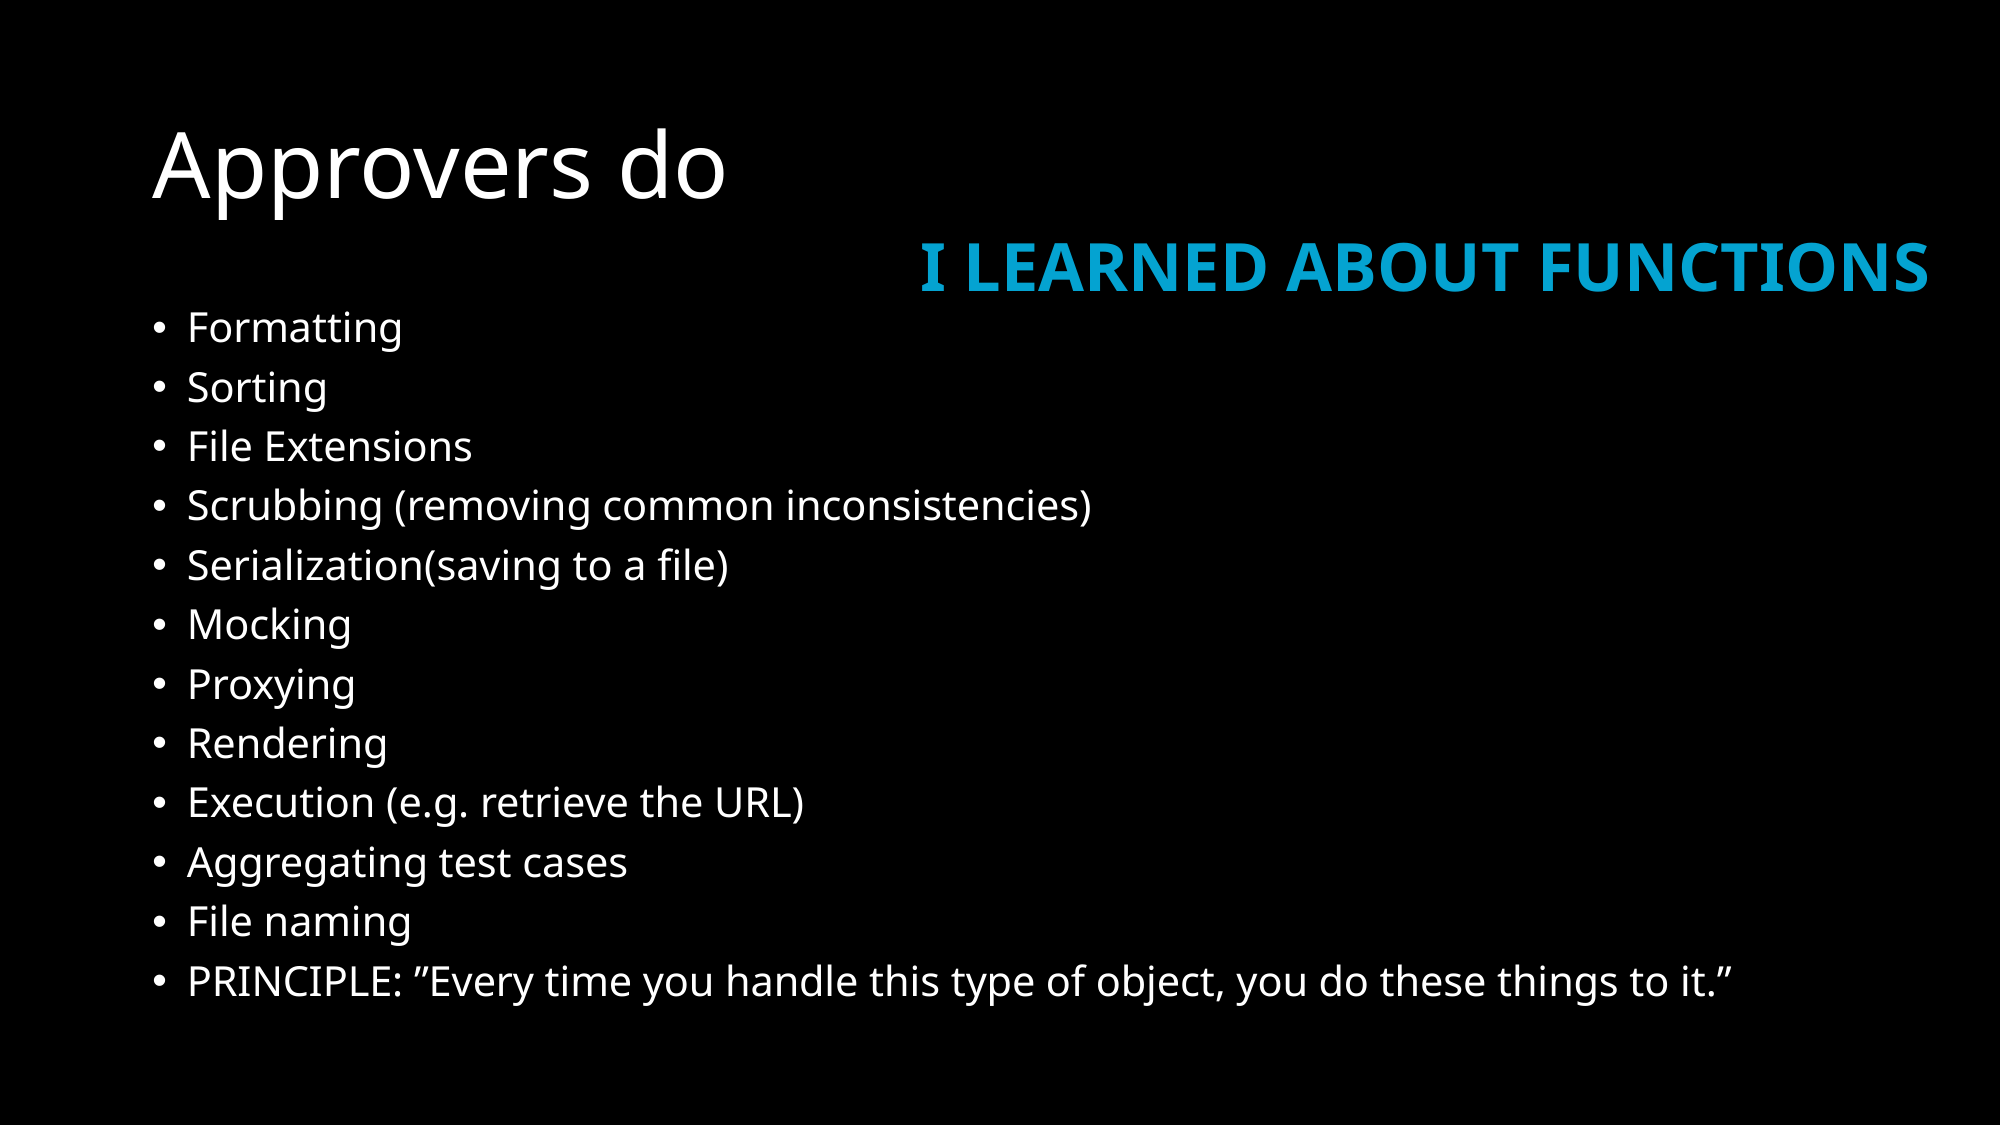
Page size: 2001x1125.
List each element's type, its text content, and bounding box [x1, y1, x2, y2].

text_box I LEARNED ABOUT FUNCTIONS [905, 217, 1946, 313]
list Formatting Sorting File Extensions Scrubbing (removing common inconsistencies) Serialization(saving to a file) Mocking Proxying Rendering Execution (e.g. retrieve the URL) Aggregating test cases File naming PRINCIPLE: ”Every time you handle this type of object, you do these things to it.” [137, 299, 1863, 1014]
title Approvers do [137, 59, 1863, 278]
